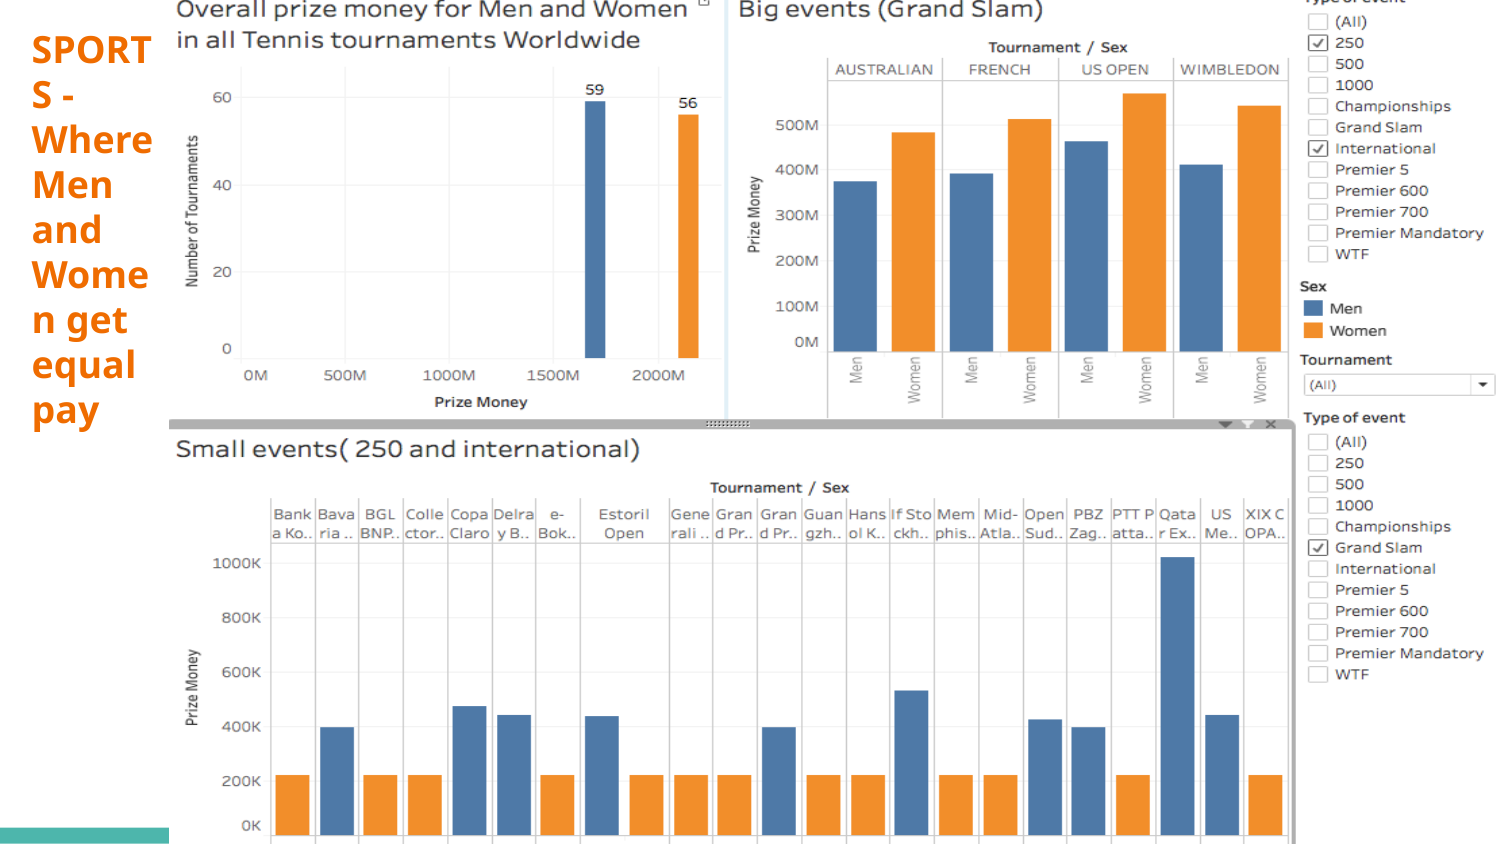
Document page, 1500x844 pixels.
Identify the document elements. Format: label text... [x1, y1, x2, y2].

title SPORTS - Where Men and Women get equal pay [16, 10, 164, 739]
picture [169, 0, 1500, 844]
